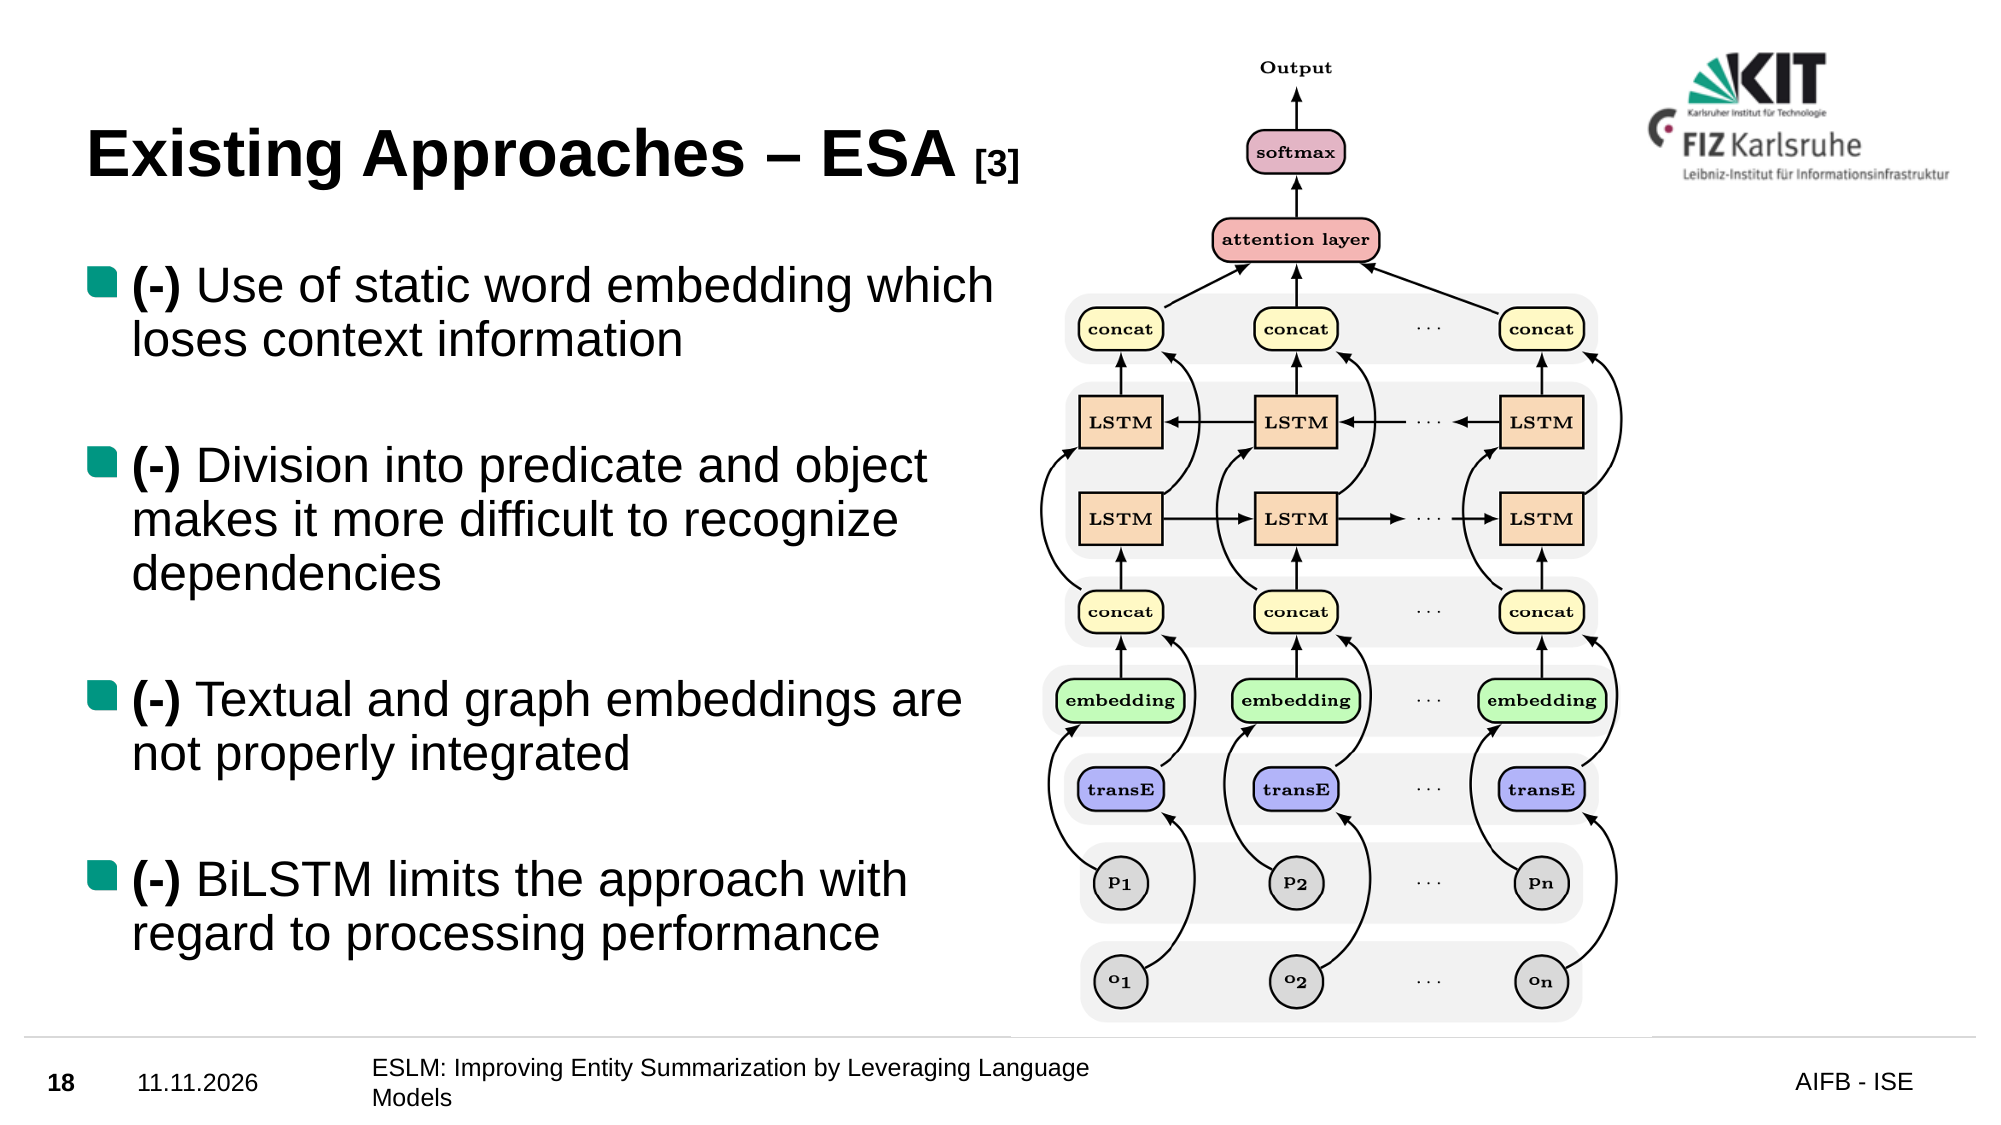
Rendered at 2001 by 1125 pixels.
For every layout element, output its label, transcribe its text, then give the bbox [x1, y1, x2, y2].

picture [87, 266, 117, 301]
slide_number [137, 1038, 362, 1125]
title Existing Approaches – ESA [3] [86, 64, 1011, 191]
picture [87, 446, 117, 481]
picture [87, 680, 117, 714]
list (-) Use of static word embedding which loses context information (-) Division into predicate and object makes it more difficult to recognize dependencies (-) Textual and graph embeddings are not properly integrated (-) BiLSTM limits the approach with regard to processing performance [87, 259, 1000, 963]
picture [87, 860, 117, 894]
slide_number 18 [47, 1038, 119, 1125]
picture [1011, 35, 1960, 1037]
